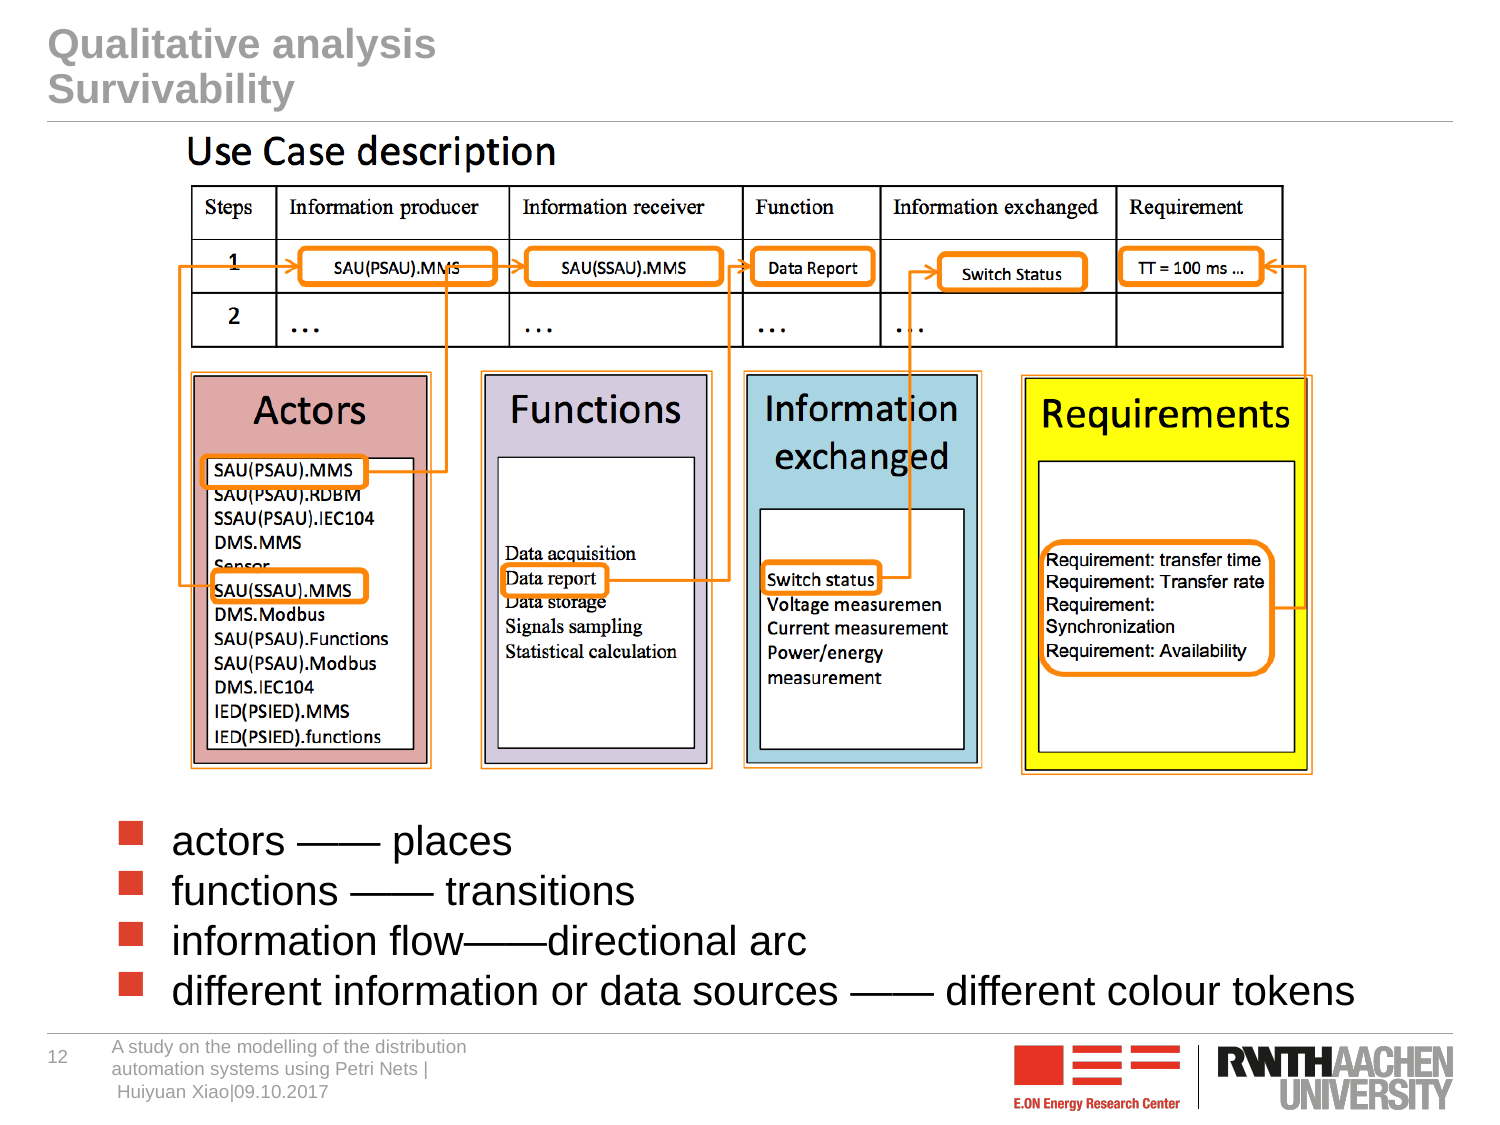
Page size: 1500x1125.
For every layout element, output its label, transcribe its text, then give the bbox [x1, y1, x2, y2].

picture [153, 131, 1366, 812]
title Qualitative analysis Survivability [47, 23, 1453, 113]
picture [1013, 1068, 1180, 1112]
list actors —— places functions —— transitions information flow——directional arc different information or data sources —— different colour tokens [115, 814, 1500, 1068]
picture [1218, 1068, 1453, 1111]
